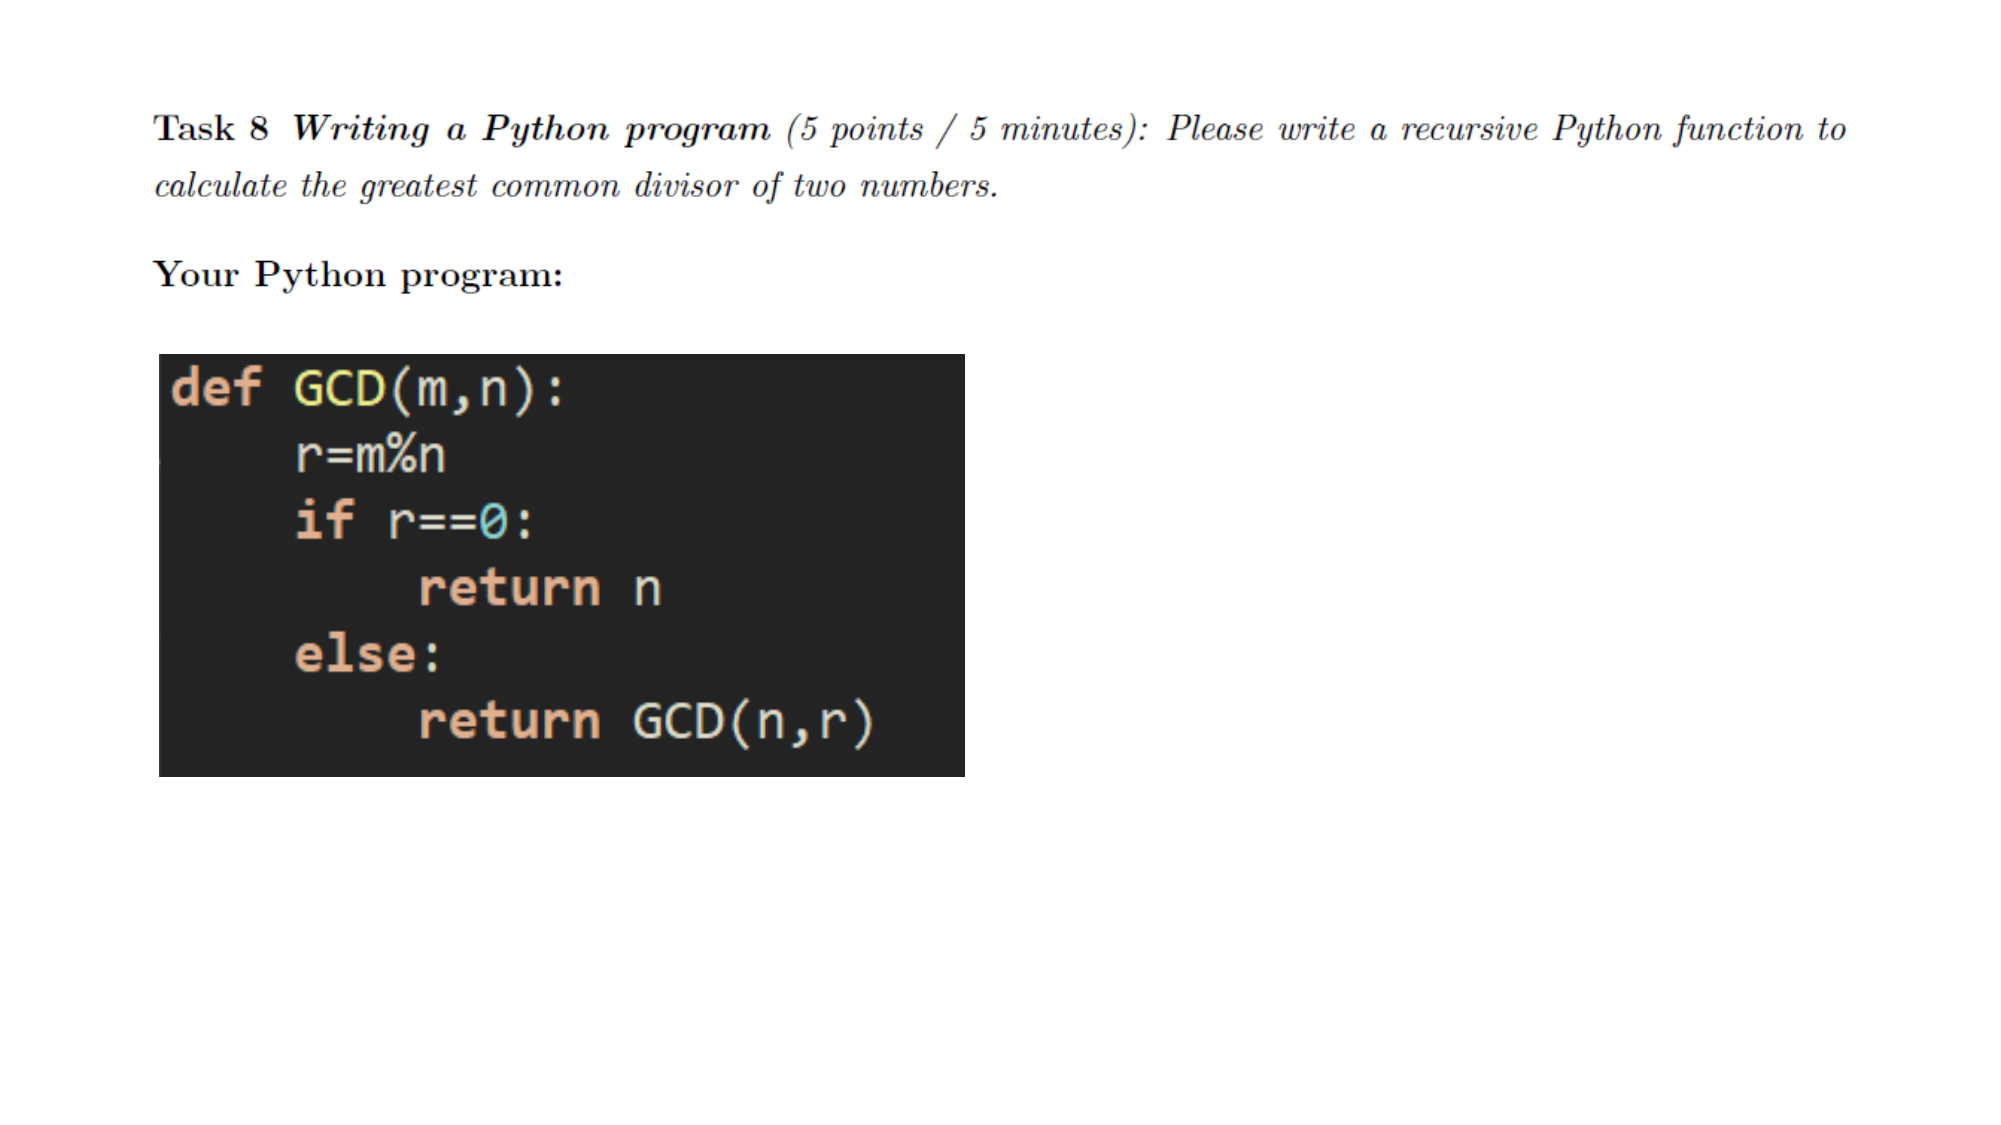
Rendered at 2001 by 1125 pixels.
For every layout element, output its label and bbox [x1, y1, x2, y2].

picture [109, 91, 1891, 777]
